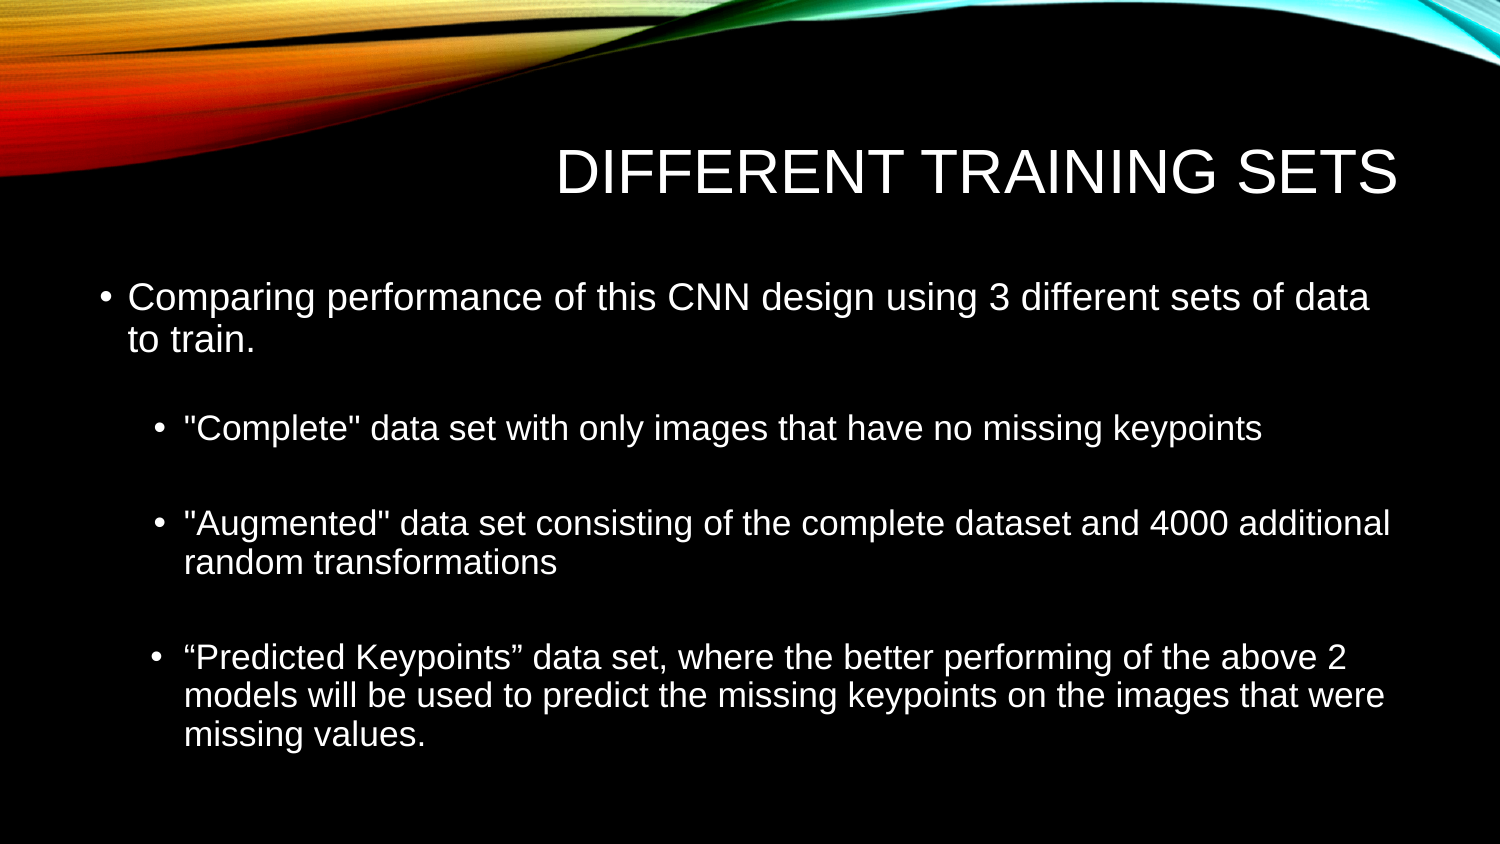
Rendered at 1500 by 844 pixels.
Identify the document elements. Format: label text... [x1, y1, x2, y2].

picture [0, 0, 1500, 178]
title DIFFERENT TRAINING SETS [356, 94, 1416, 254]
list Comparing performance of this CNN design using 3 different sets of data to train. "Complete" data set with only images that have no missing keypoints "Augmented" data set consisting of the complete dataset and 4000 additional random transformations “Predicted Keypoints” data set, where the better performing of the above 2 models will be used to predict the missing keypoints on the images that were missing values. [84, 270, 1416, 766]
